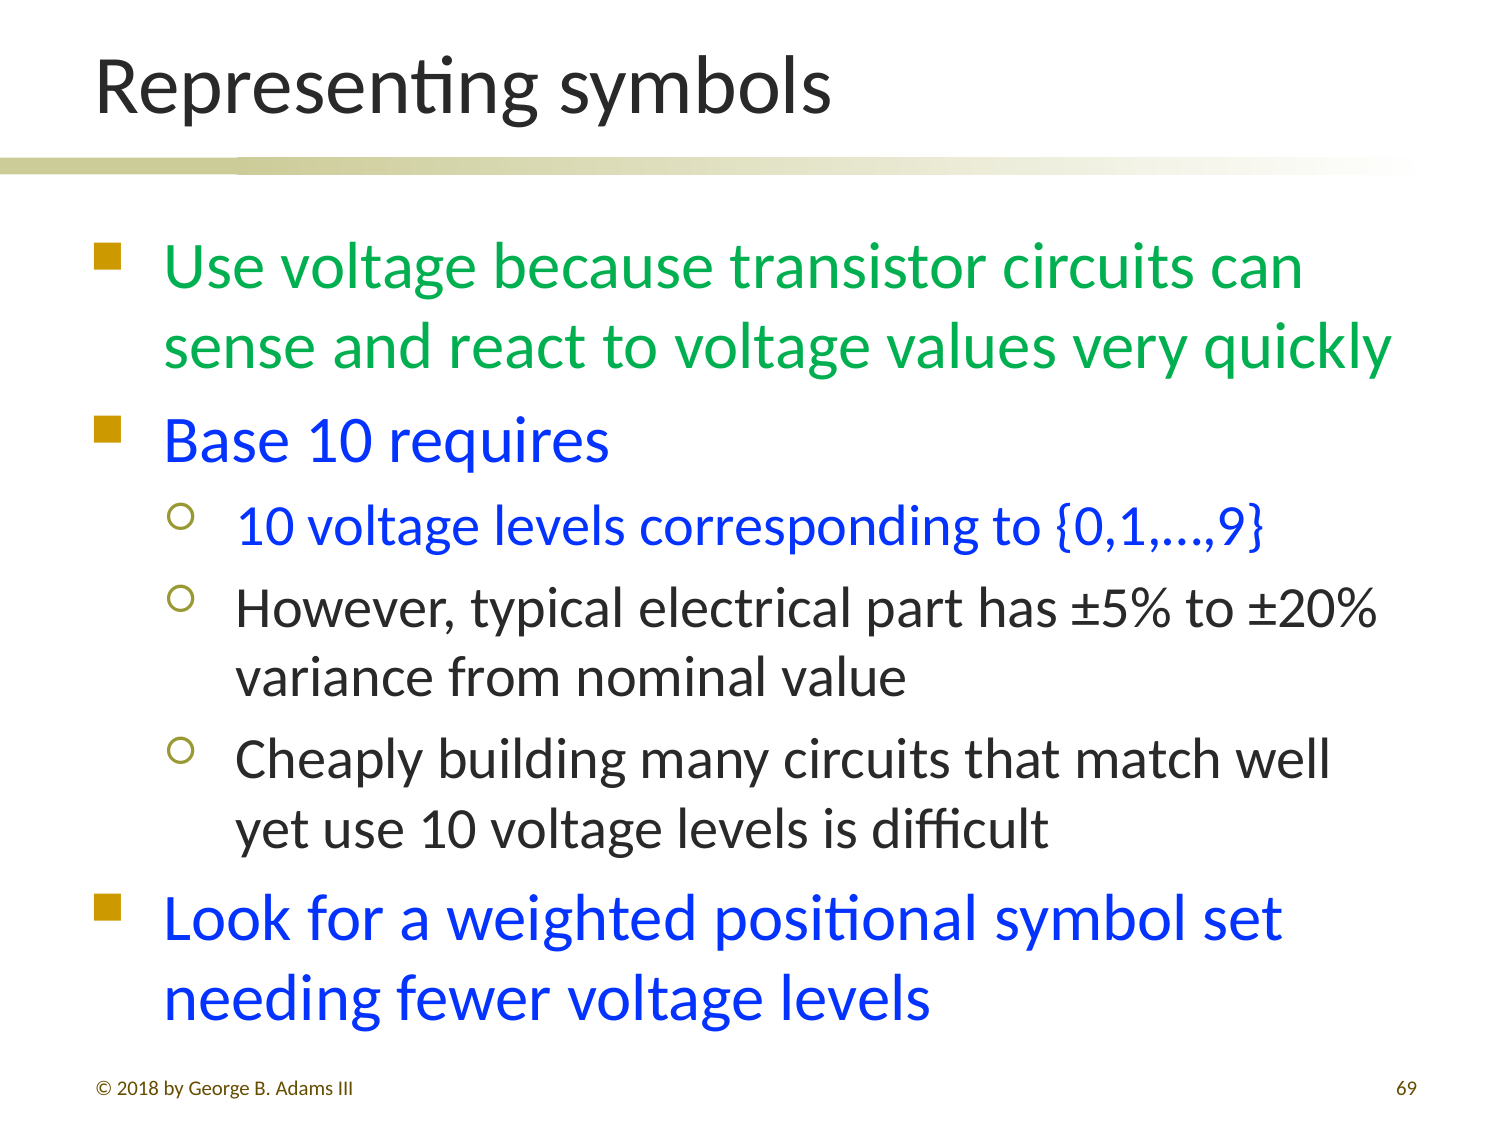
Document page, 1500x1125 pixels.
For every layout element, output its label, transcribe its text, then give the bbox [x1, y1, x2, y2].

slide_number © 2018 by George B. Adams III [79, 1067, 406, 1099]
list Use voltage because transistor circuits can sense and react to voltage values very quickly Base 10 requires 10 voltage levels corresponding to {0,1,…,9} However, typical electrical part has ±5% to ±20% variance from nominal value Cheaply building many circuits that match well yet use 10 voltage levels is difficult Look for a weighted positional symbol set needing fewer voltage levels [75, 214, 1425, 1088]
title Representing symbols [79, 15, 1432, 139]
slide_number 201 [1119, 1067, 1433, 1099]
